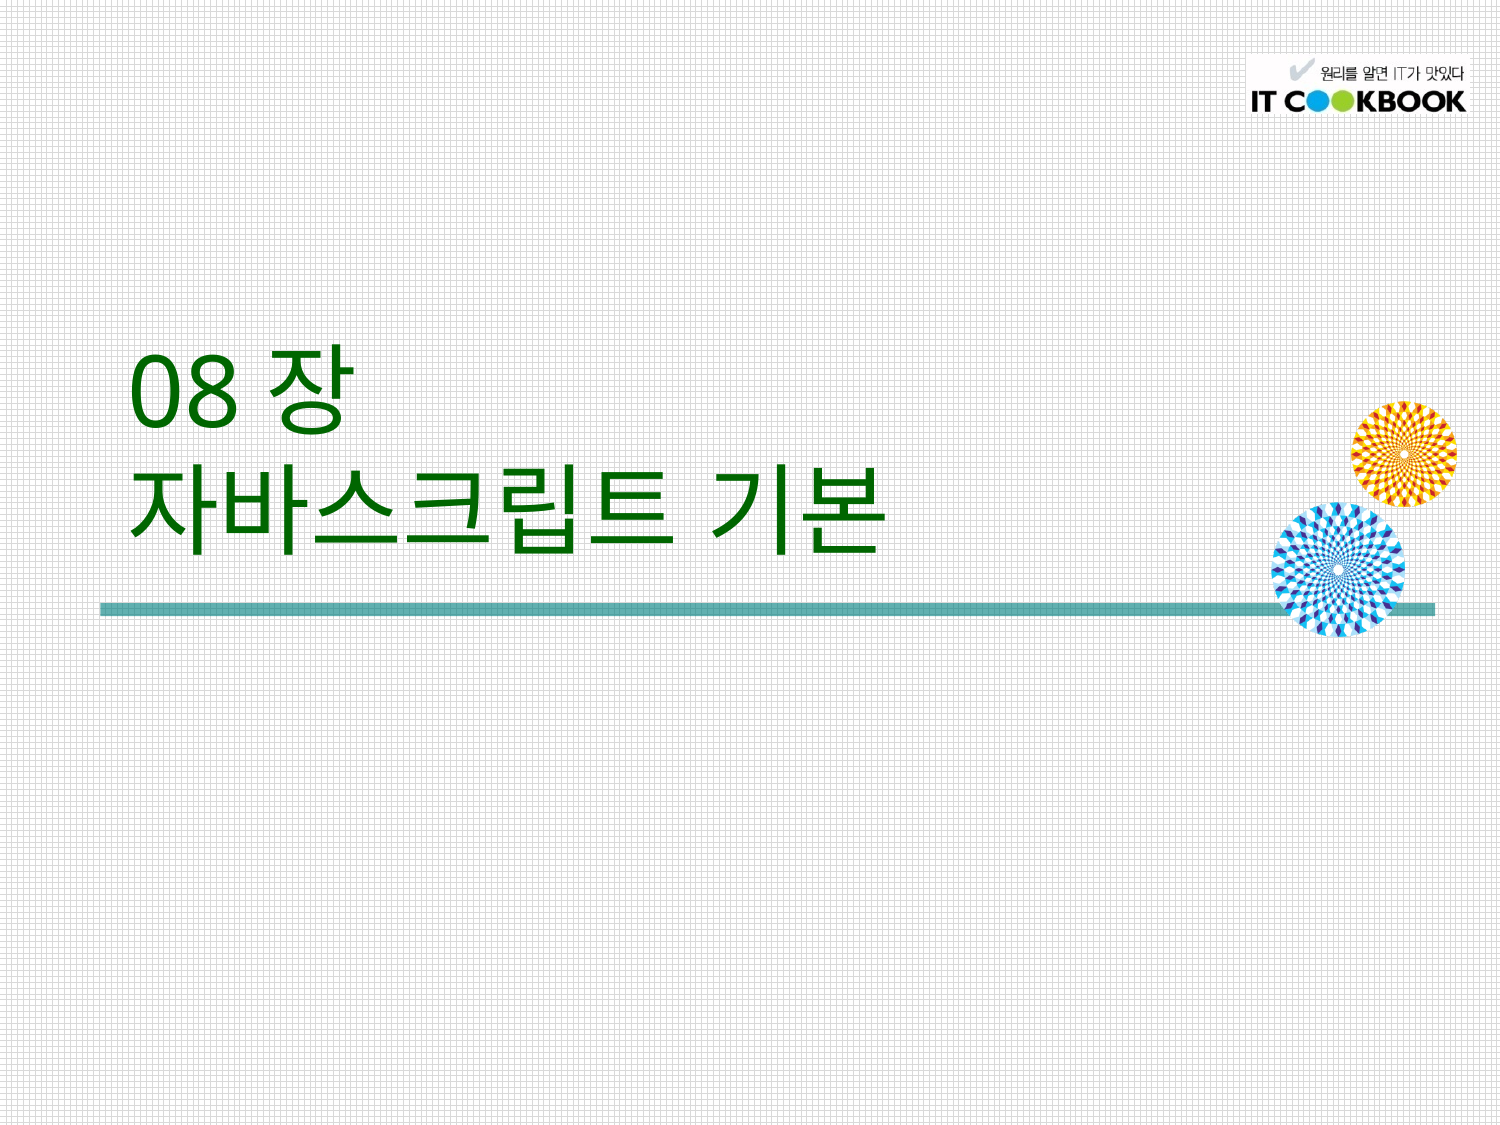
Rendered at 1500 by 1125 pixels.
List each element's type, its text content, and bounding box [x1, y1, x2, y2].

title 08장 자바스크립트 기본 [112, 320, 1412, 646]
picture [1412, 401, 1457, 507]
picture [1246, 54, 1470, 114]
